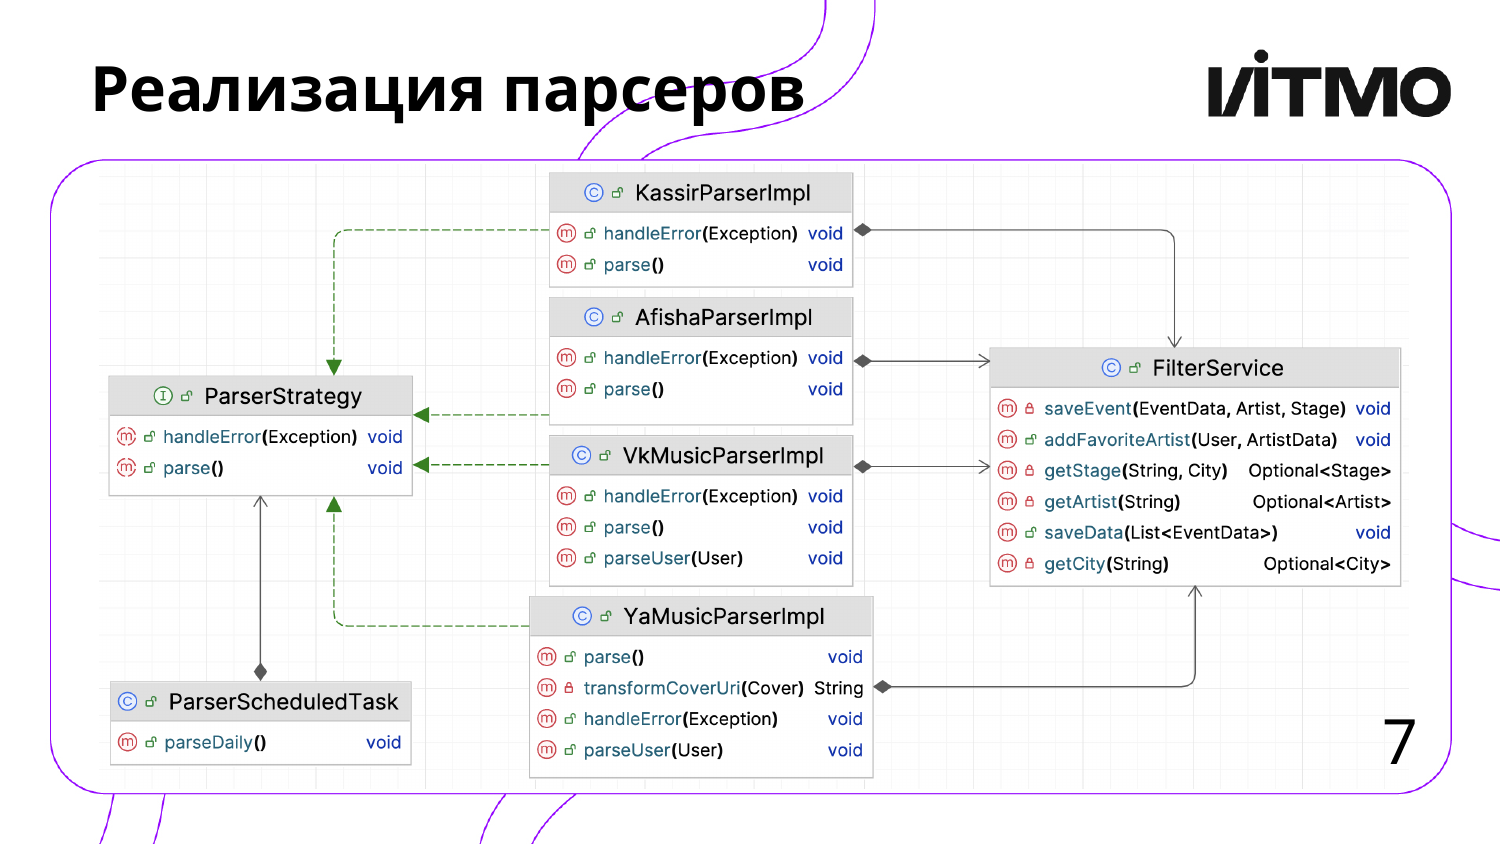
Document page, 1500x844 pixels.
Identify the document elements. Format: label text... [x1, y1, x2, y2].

text_box 7 [1413, 694, 1425, 765]
title Реализация парсеров [75, 50, 1195, 137]
picture [0, 0, 1500, 844]
